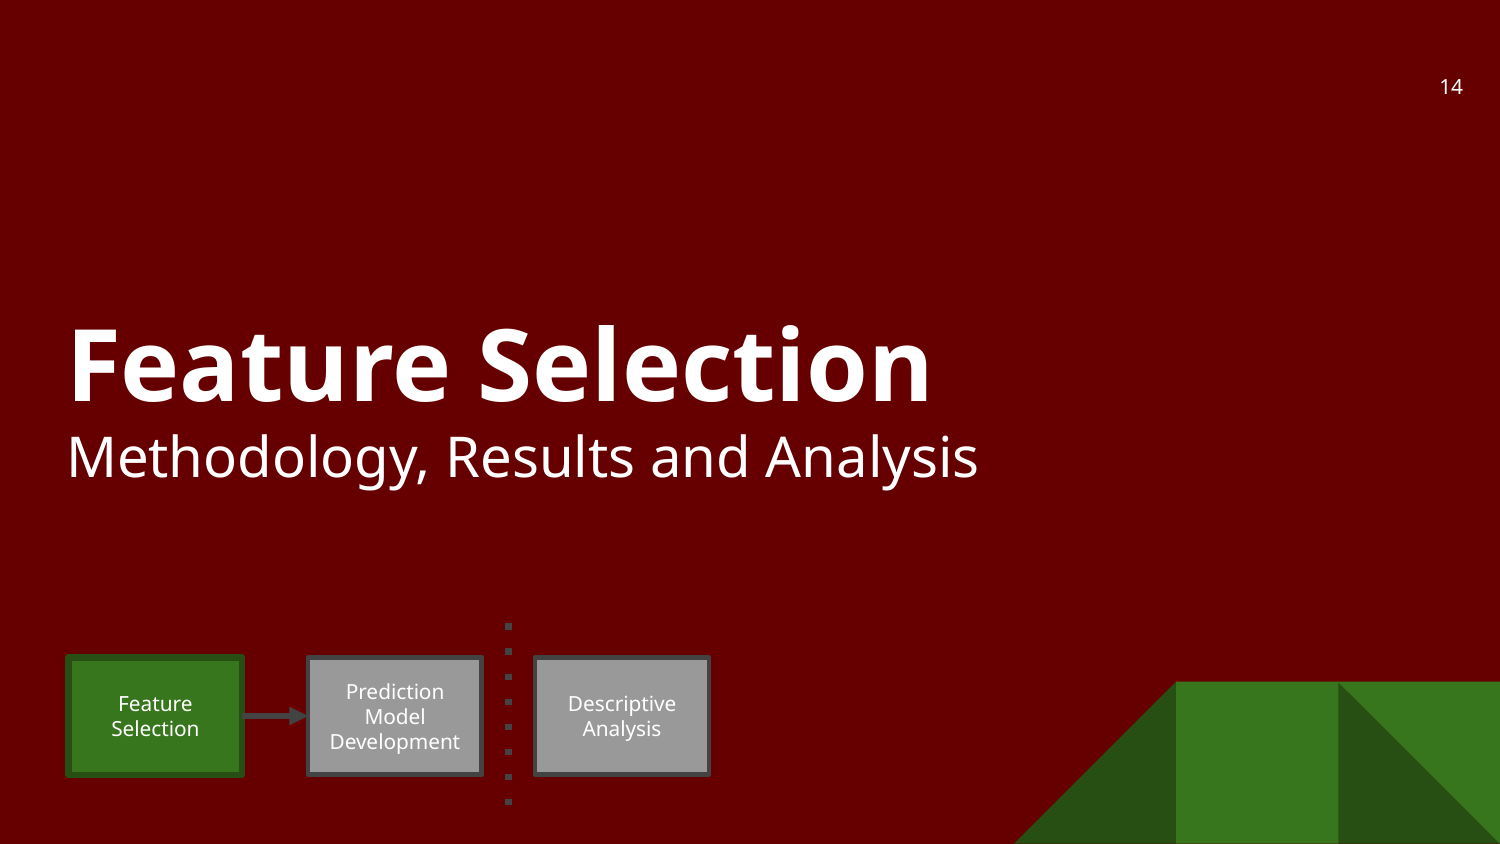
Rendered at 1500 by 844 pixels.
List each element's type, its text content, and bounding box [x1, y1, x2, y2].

title Feature Selection Methodology, Results and Analysis [51, 286, 1449, 447]
text_box Feature Selection [68, 657, 243, 775]
slide_number ‹#› [1387, 55, 1478, 120]
text_box Prediction Model Development [308, 657, 482, 775]
text_box Descriptive Analysis [535, 657, 709, 775]
